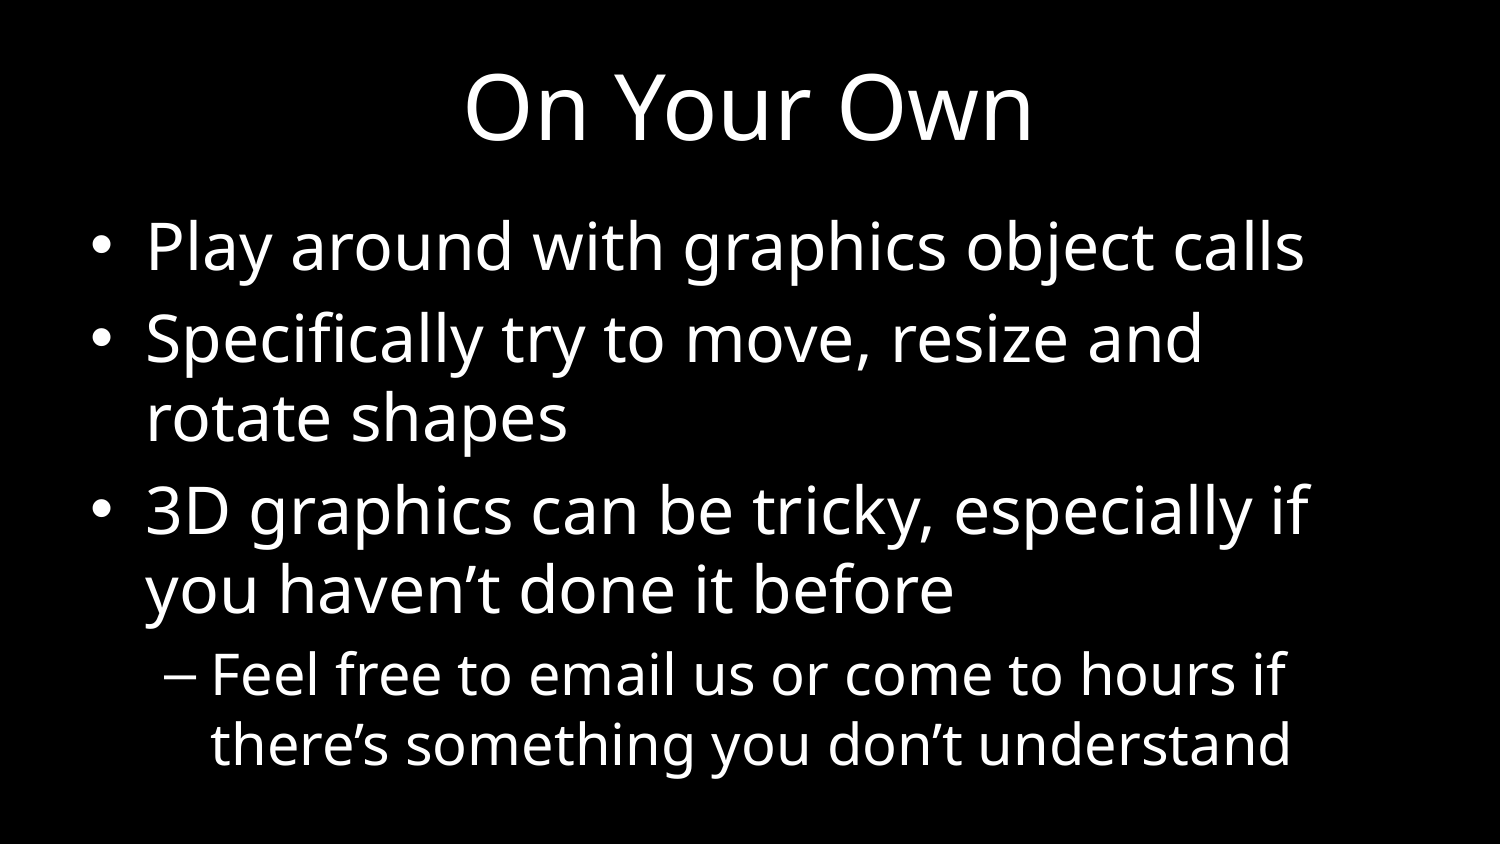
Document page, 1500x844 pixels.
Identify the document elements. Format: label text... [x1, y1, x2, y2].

list Play around with graphics object calls Specifically try to move, resize and rotate shapes 3D graphics can be tricky, especially if you haven’t done it before Feel free to email us or come to hours if there’s something you don’t understand [75, 196, 1425, 785]
title On Your Own [75, 33, 1425, 175]
